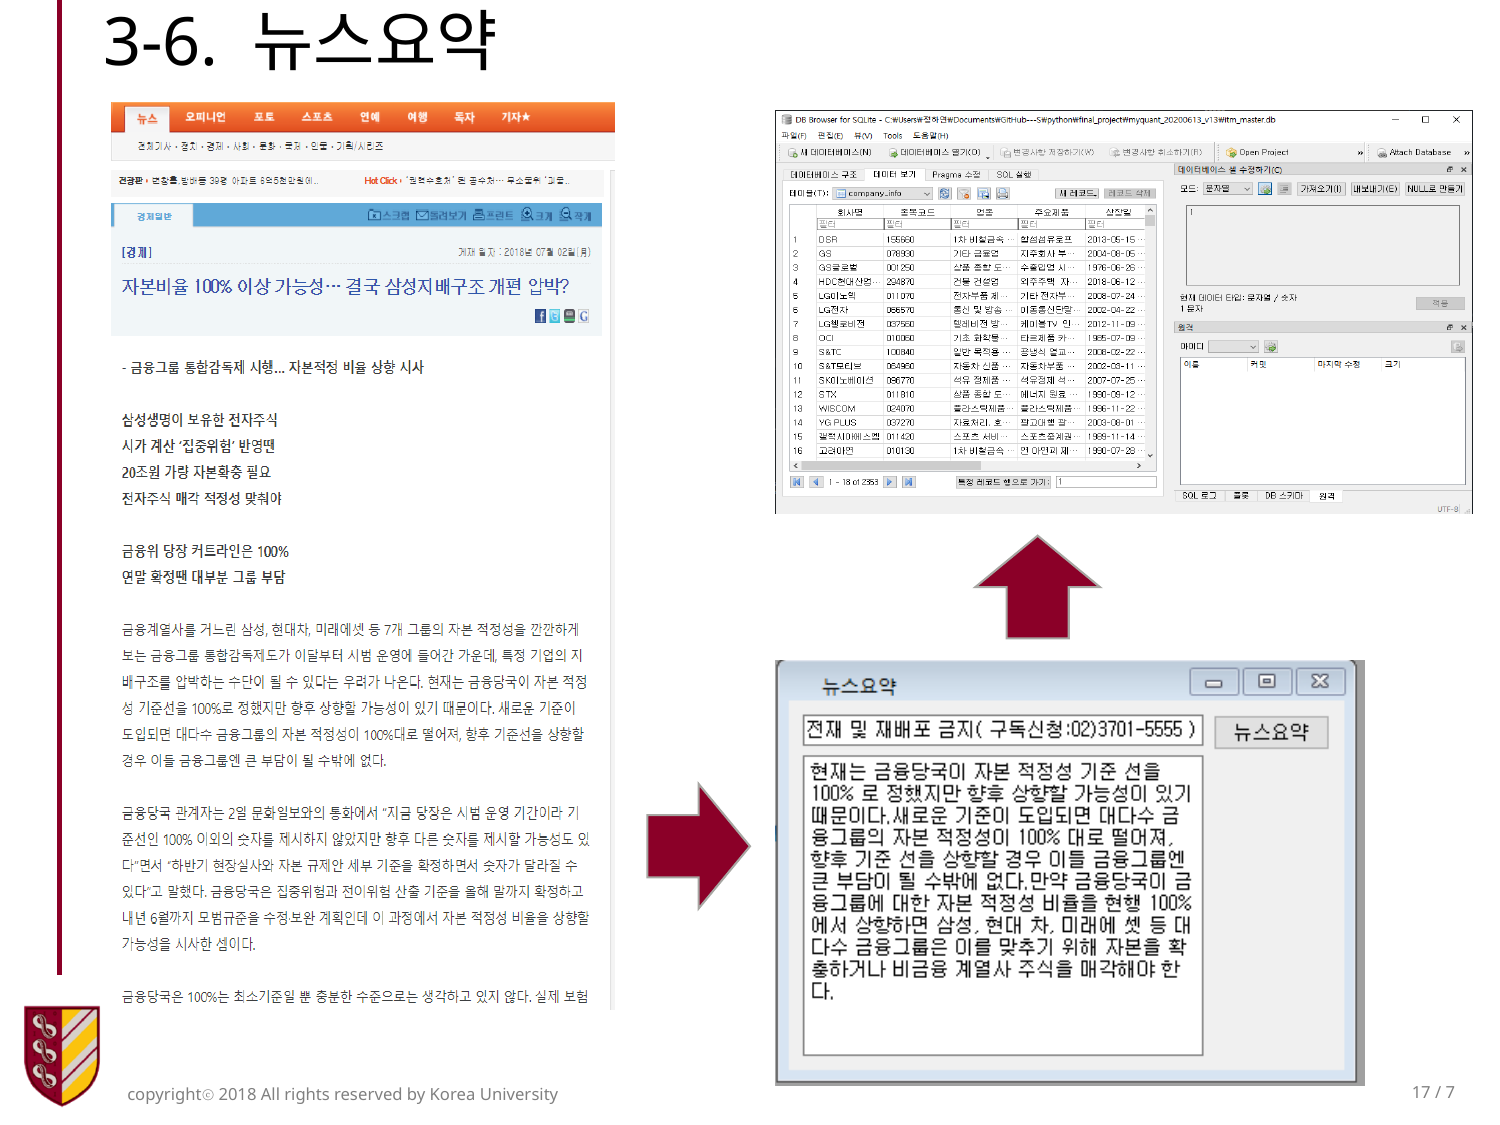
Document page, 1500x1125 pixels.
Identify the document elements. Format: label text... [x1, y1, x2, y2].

picture [775, 660, 1365, 1086]
text_box [972, 534, 1103, 640]
text_box [646, 781, 752, 912]
list 3-6. 뉴스요약 [88, 0, 1174, 85]
picture [15, 102, 615, 1119]
picture [775, 110, 1473, 514]
